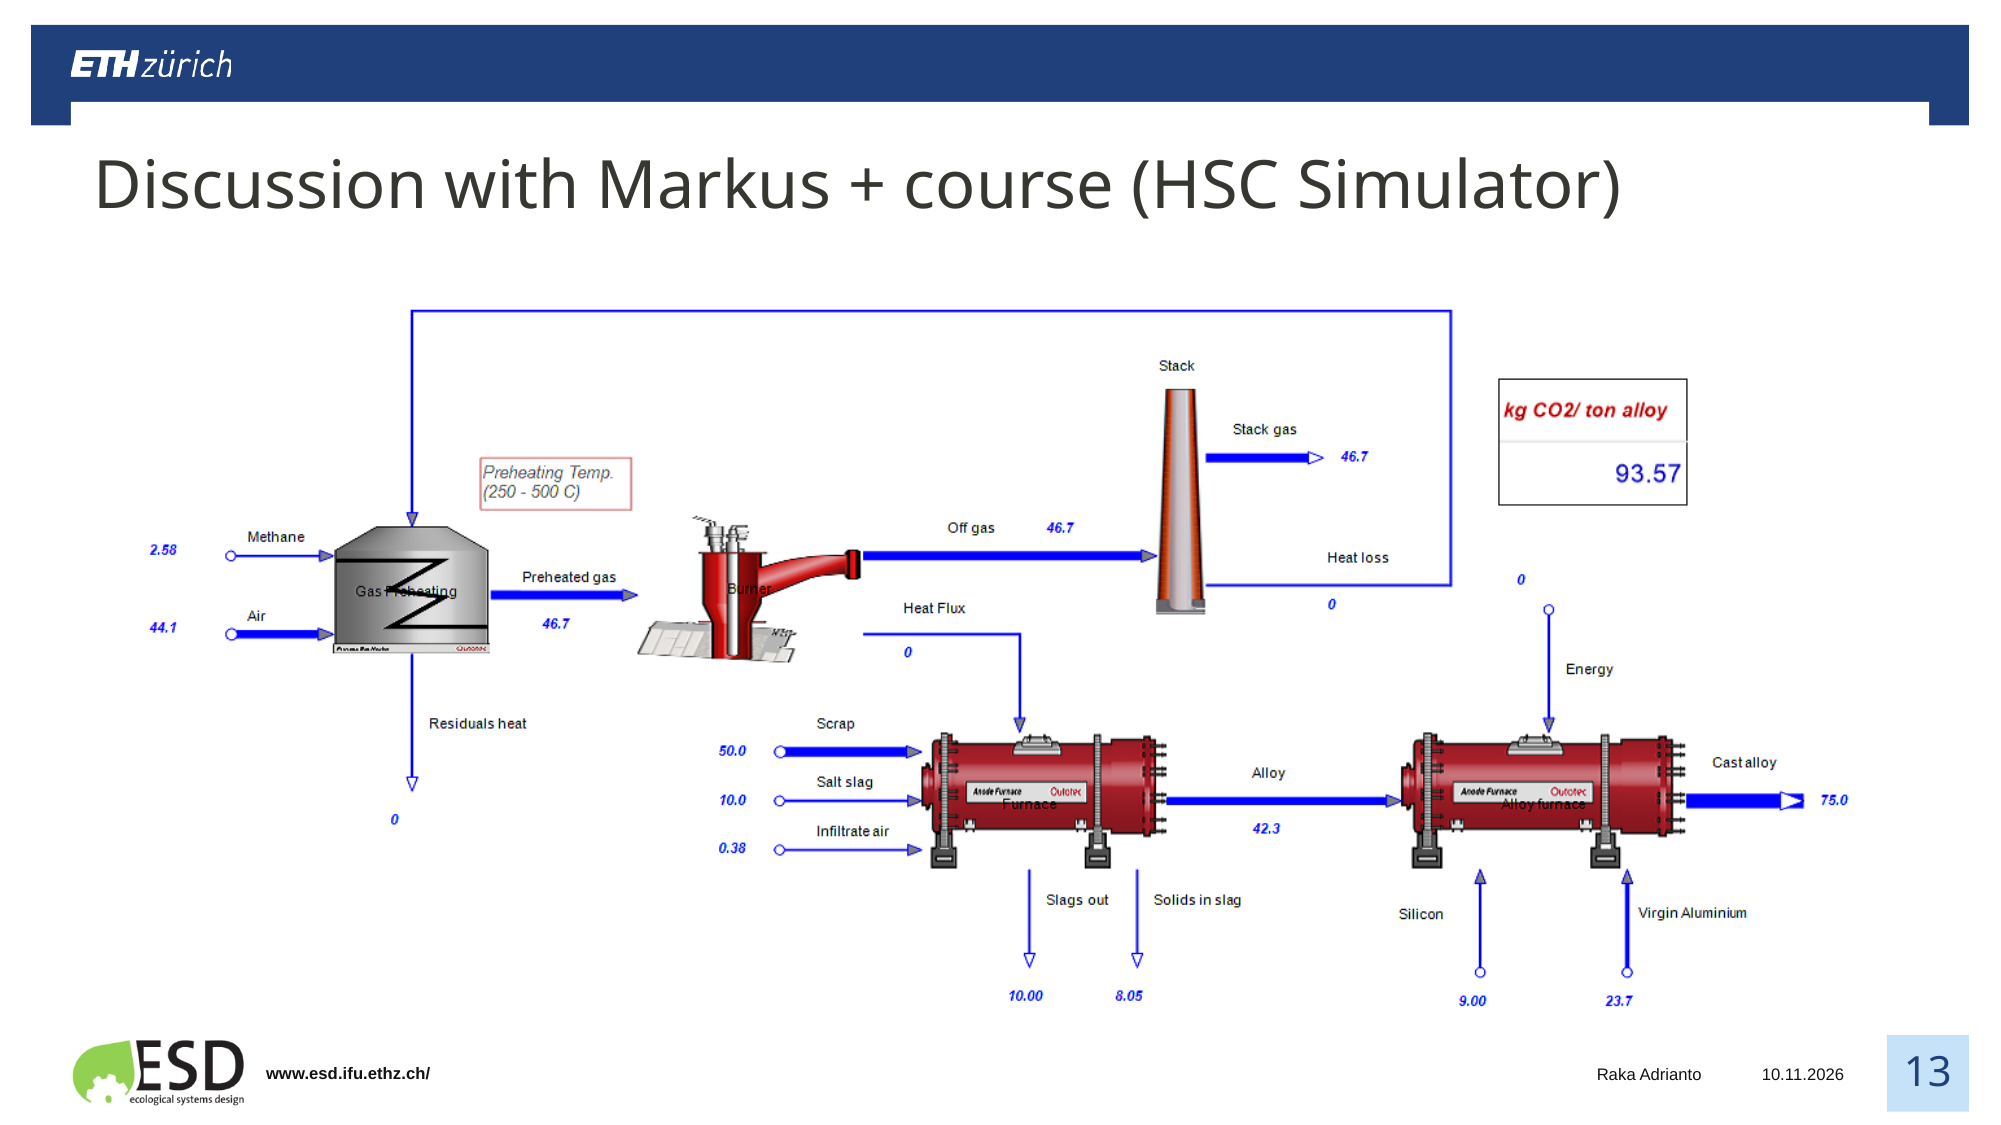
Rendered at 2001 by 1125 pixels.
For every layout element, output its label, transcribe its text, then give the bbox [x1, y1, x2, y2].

slide_number 13 [1886, 1034, 1969, 1112]
picture [72, 1039, 244, 1106]
title Discussion with Markus + course (HSC Simulator) [70, 101, 1930, 262]
footer Raka Adrianto [999, 1034, 1702, 1112]
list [136, 297, 1864, 1023]
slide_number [1736, 1034, 1870, 1112]
